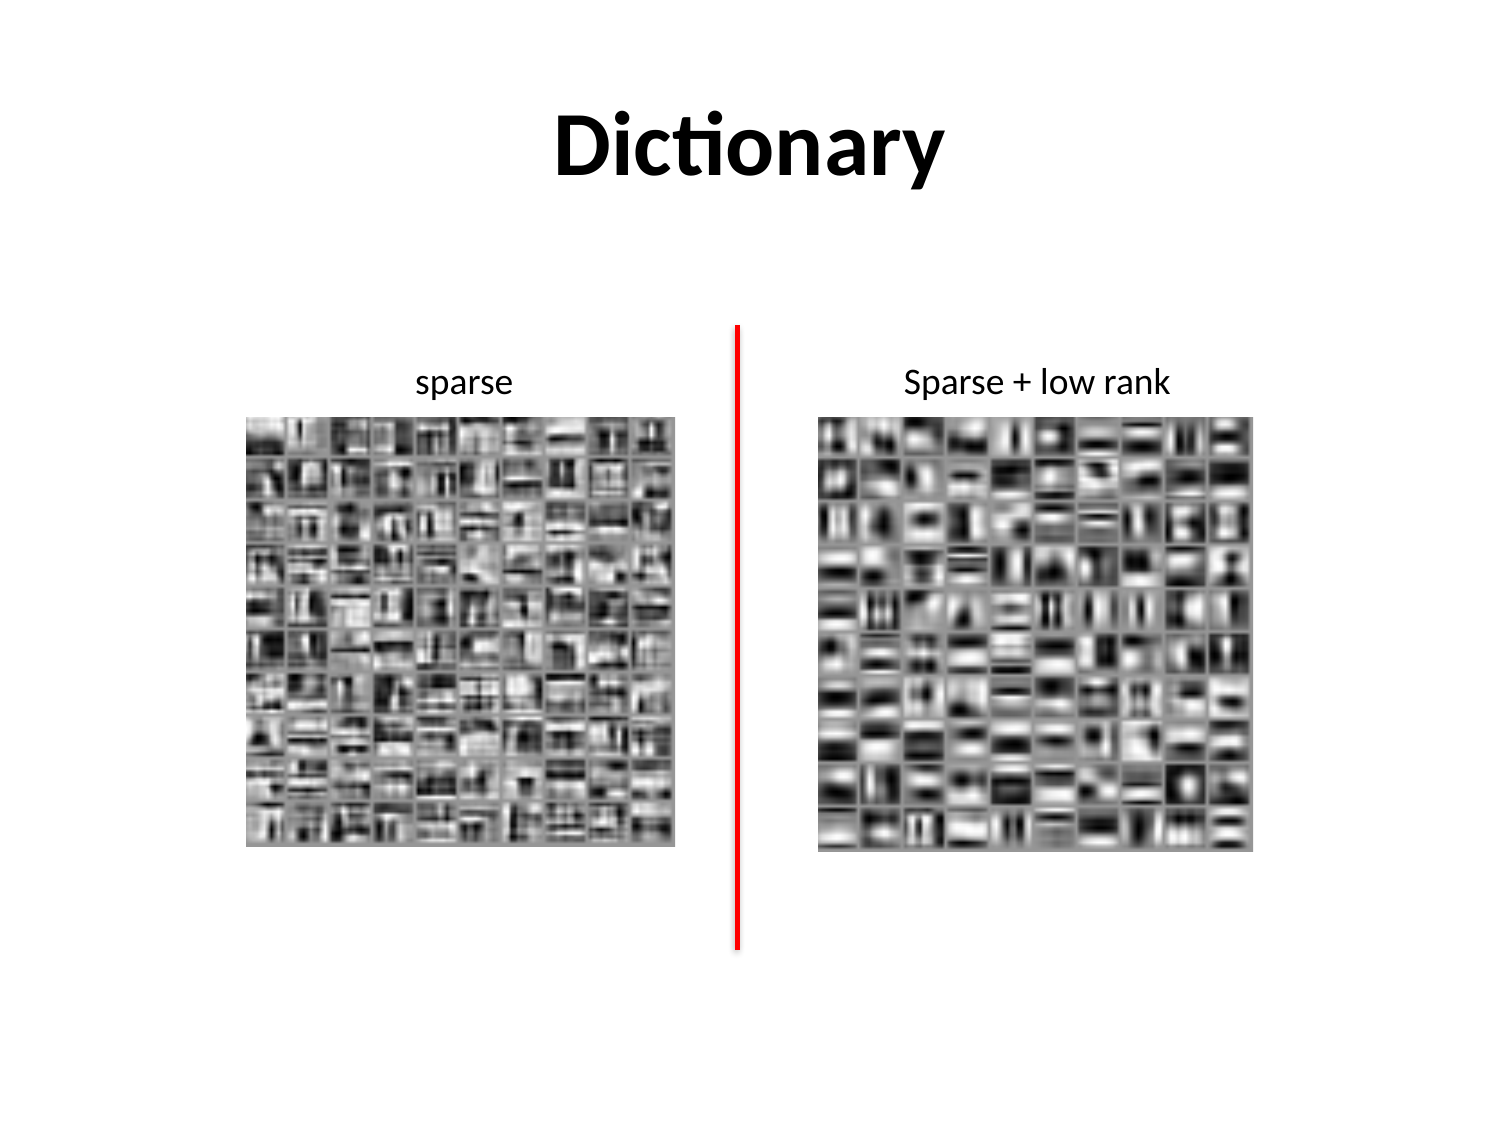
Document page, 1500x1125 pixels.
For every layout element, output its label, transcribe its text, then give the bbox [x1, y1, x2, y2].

text_box sparse [400, 349, 529, 410]
title Dictionary [75, 45, 1425, 233]
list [237, 412, 680, 851]
text_box Sparse + low rank [889, 349, 1186, 410]
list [812, 412, 1257, 852]
